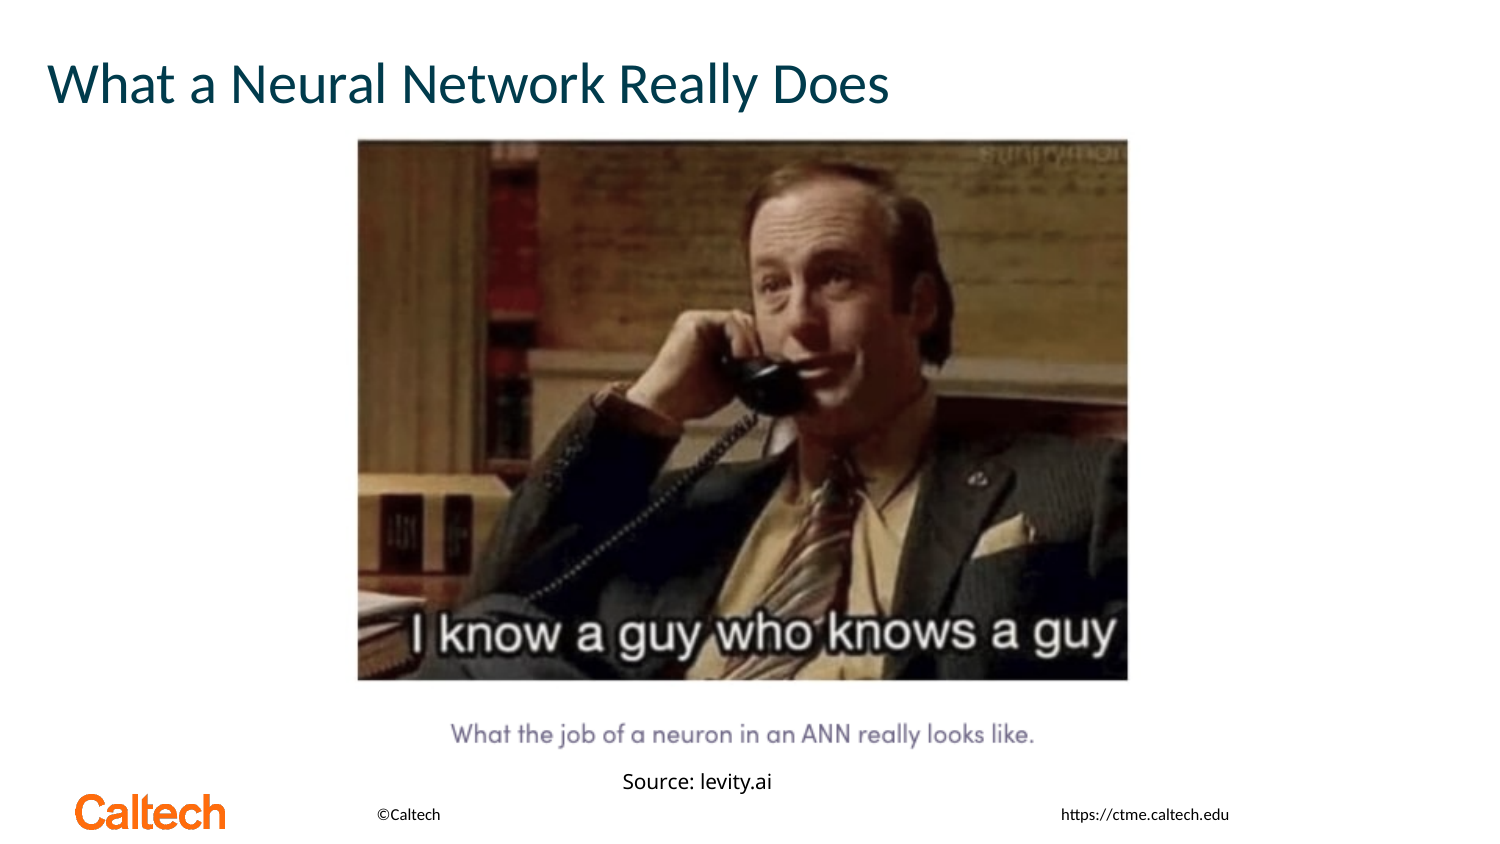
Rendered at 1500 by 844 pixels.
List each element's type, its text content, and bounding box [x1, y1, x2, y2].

picture [344, 130, 1156, 755]
text_box Source: levity.ai [607, 762, 1071, 792]
picture [75, 793, 225, 830]
title What a Neural Network Really Does [36, 27, 1434, 122]
